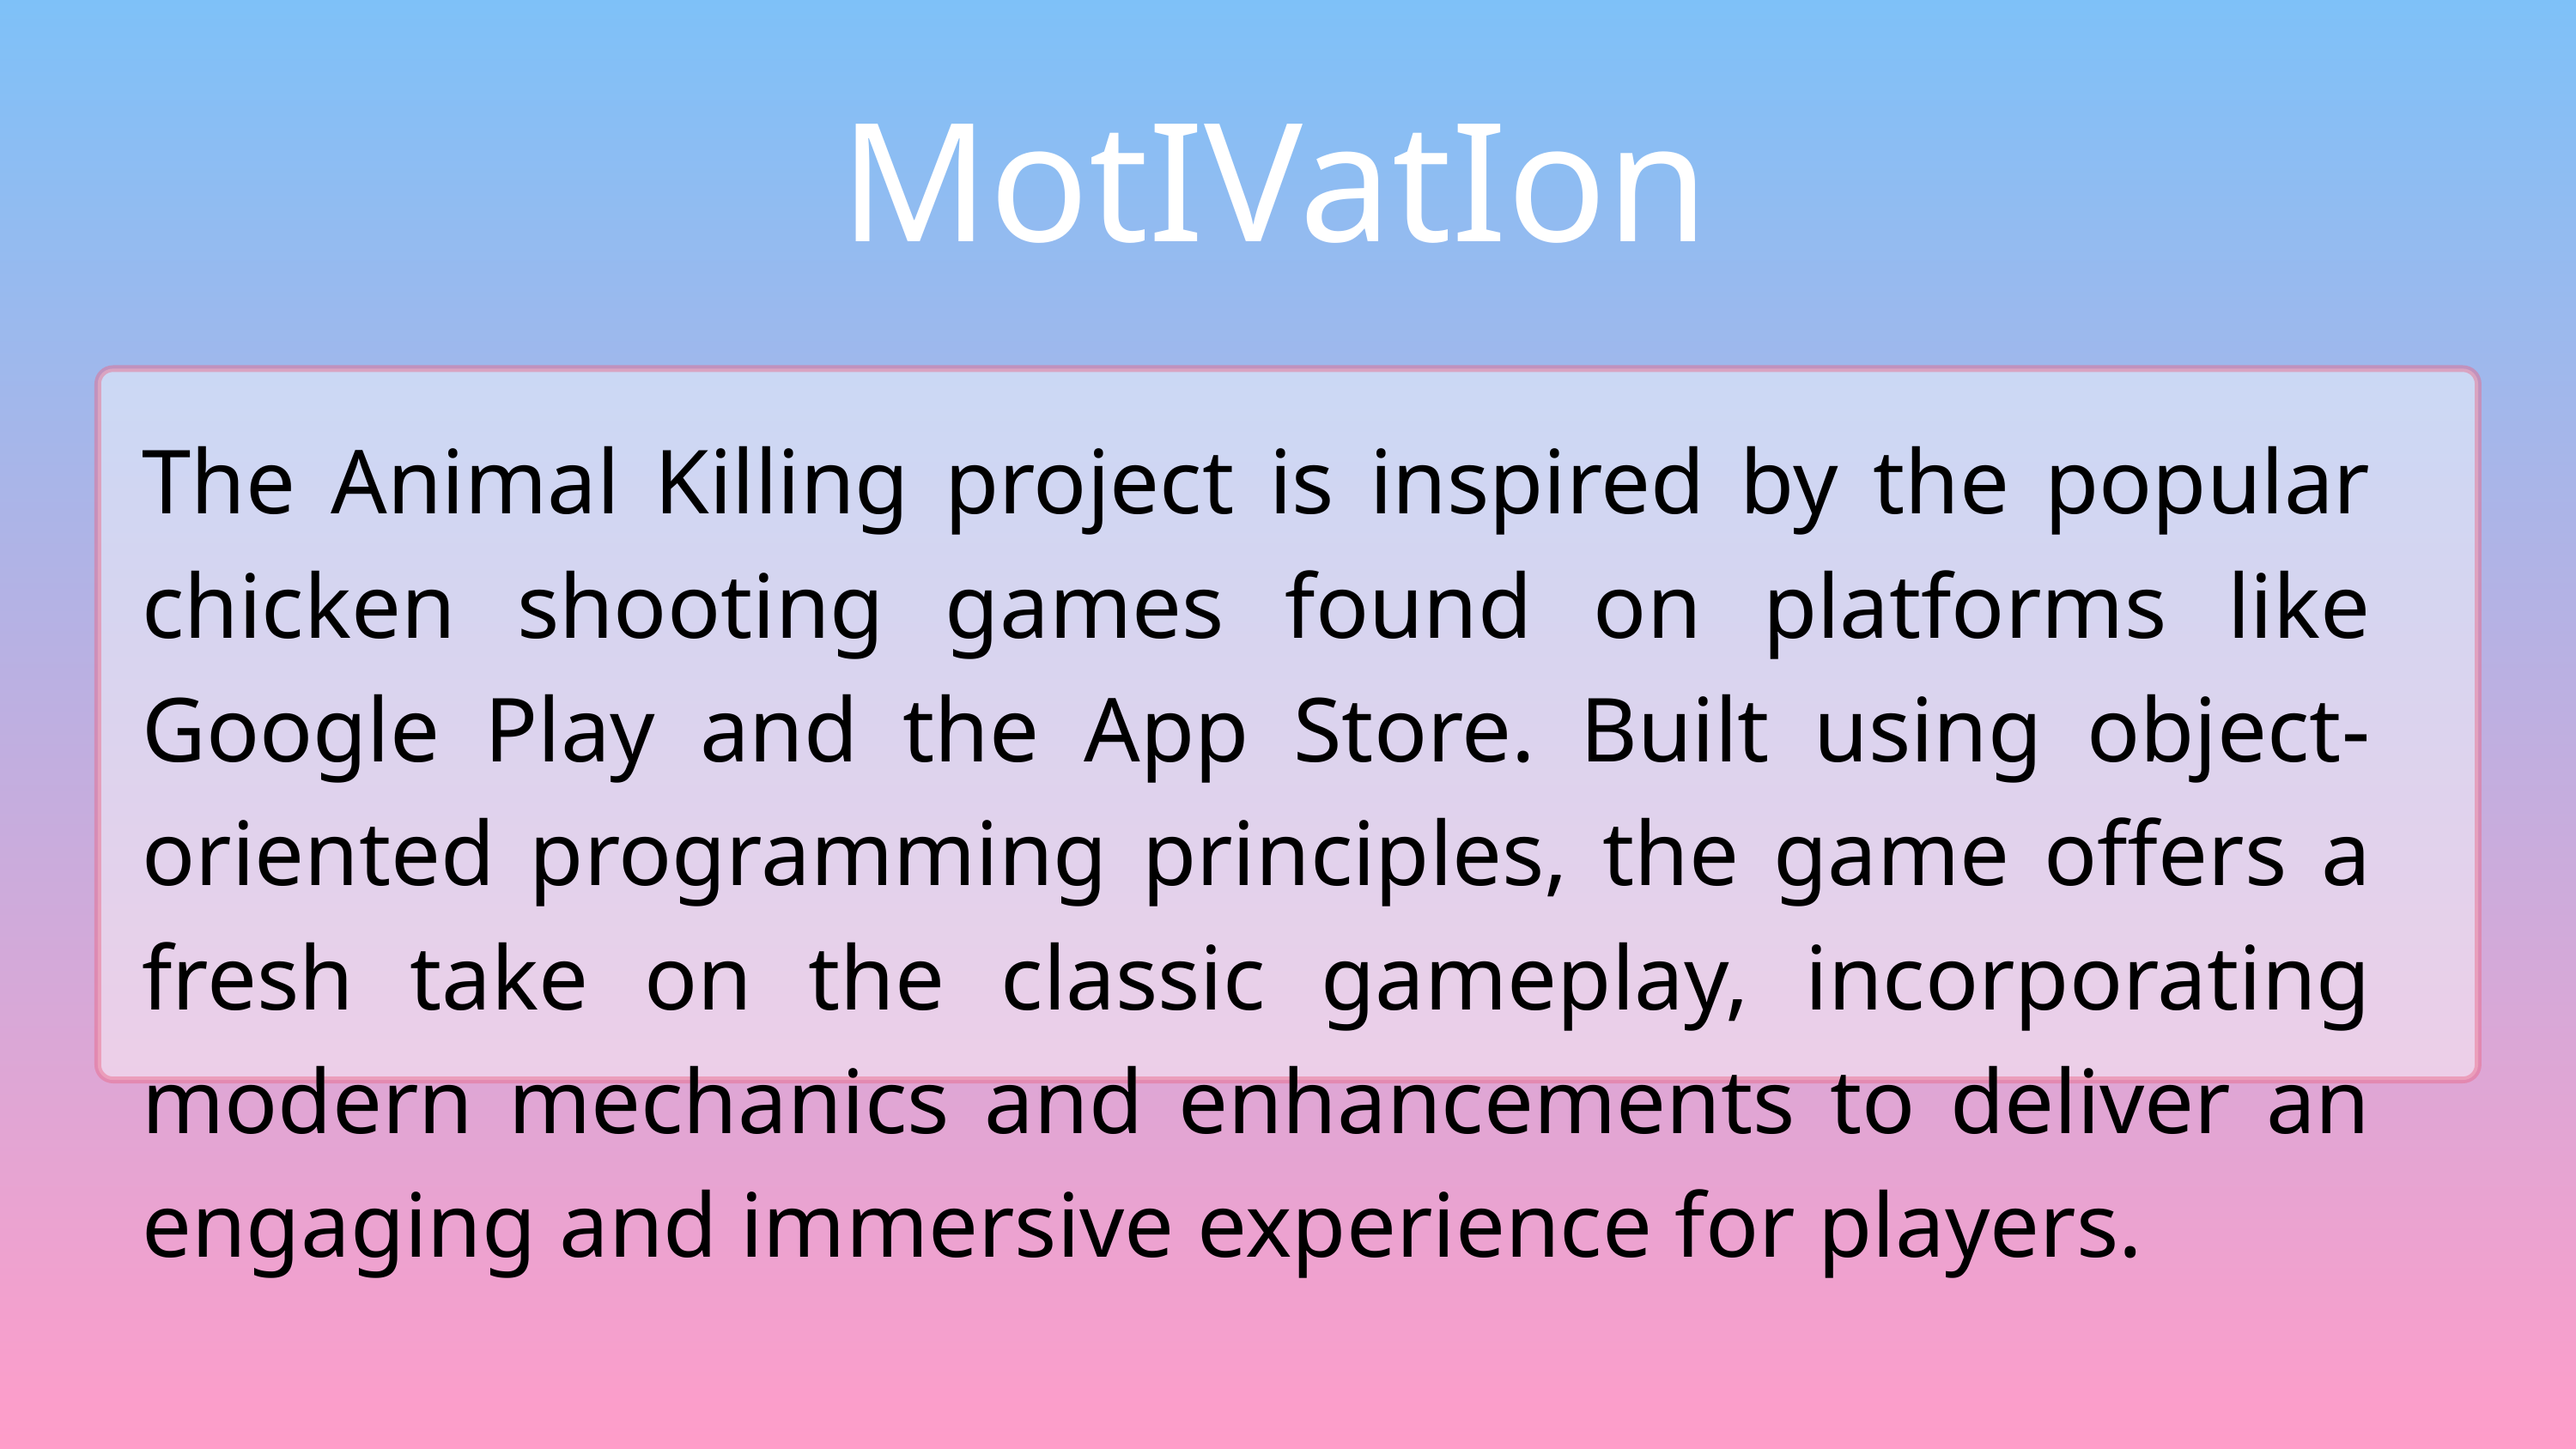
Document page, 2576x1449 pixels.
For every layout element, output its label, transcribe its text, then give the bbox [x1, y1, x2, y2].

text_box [97, 368, 2479, 1081]
text_box MotIVatIon [565, 44, 1984, 275]
text_box The Animal Killing project is inspired by the popular chicken shooting games found on platforms like Google Play and the App Store. Built using object-oriented programming principles, the game offers a fresh take on the classic gameplay, incorporating modern mechanics and enhancements to deliver an engaging and immersive experience for players. [142, 1090, 2372, 1276]
